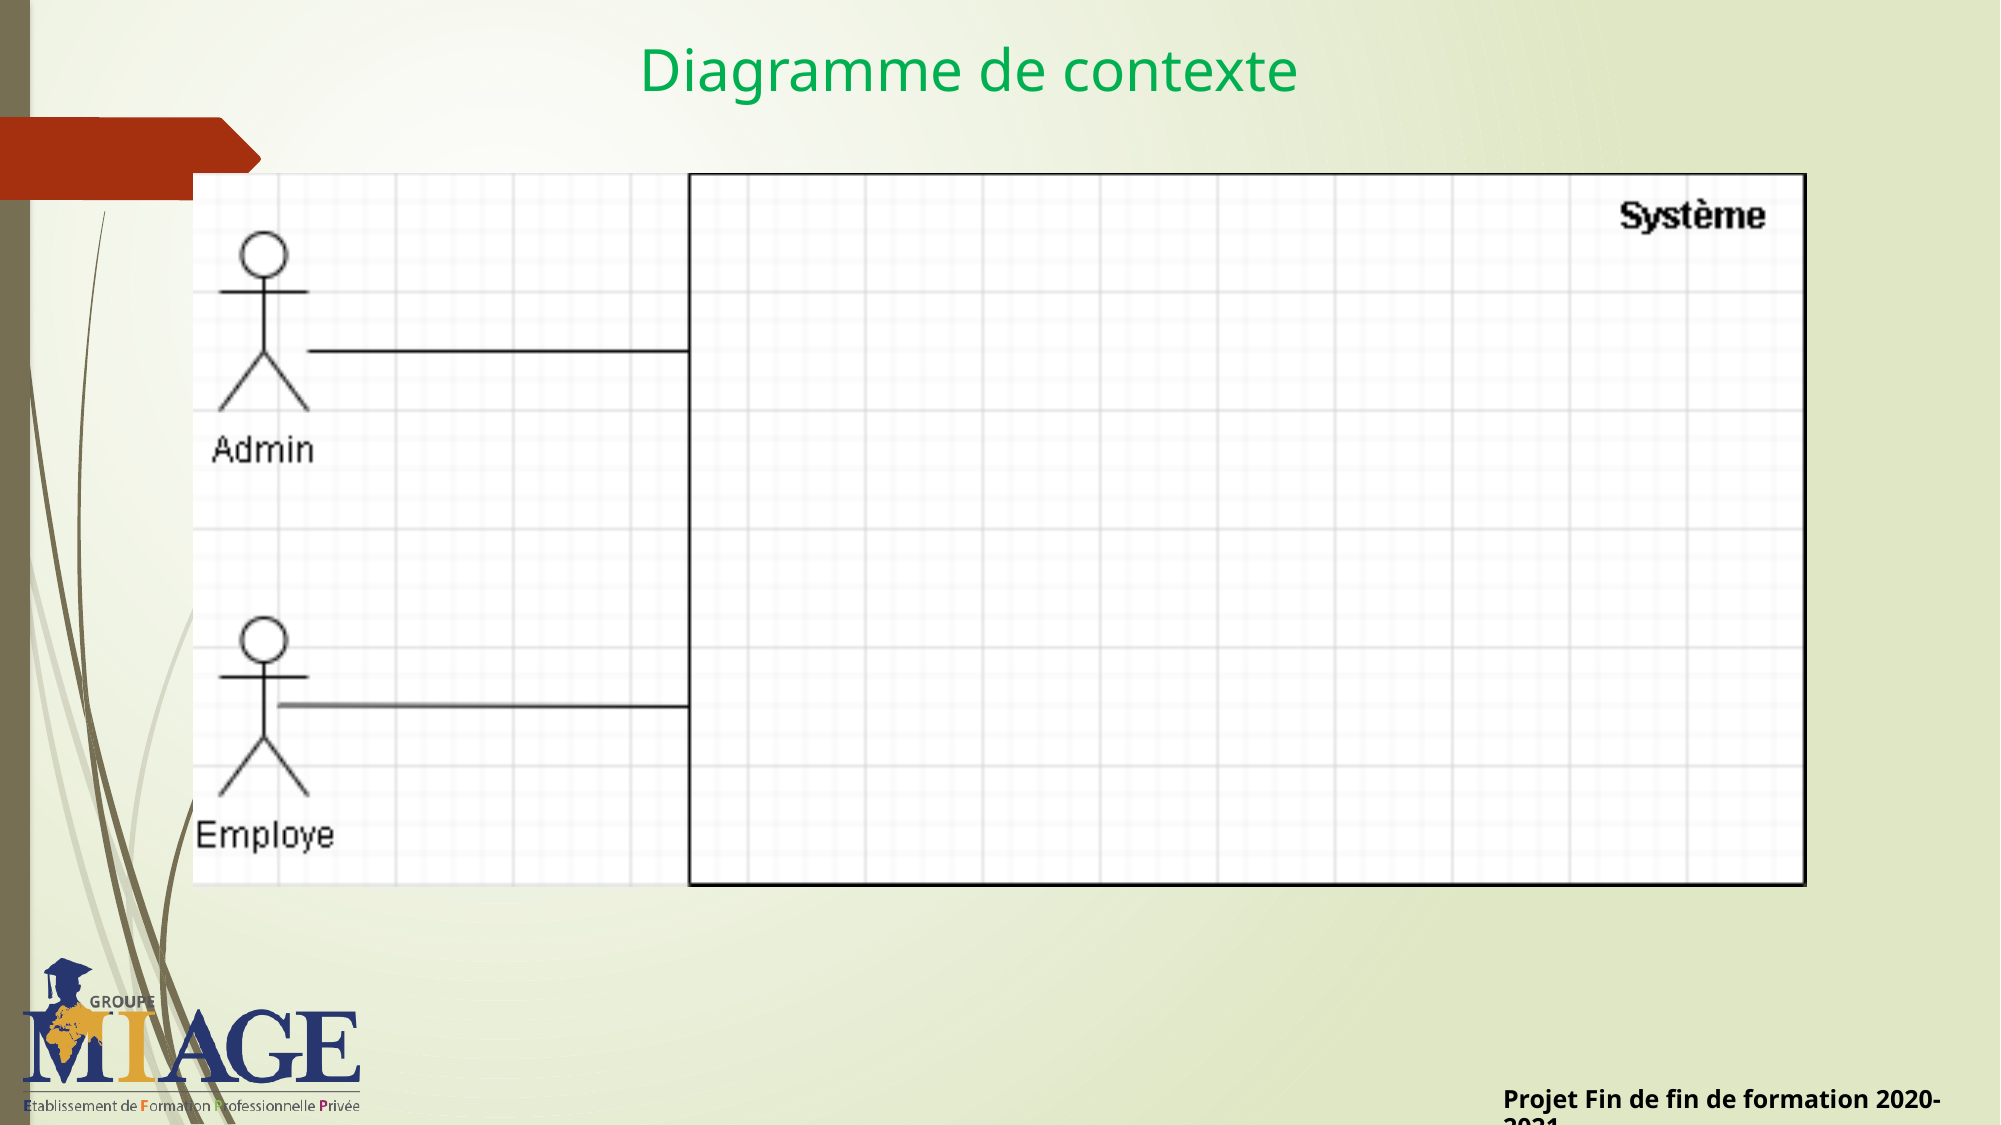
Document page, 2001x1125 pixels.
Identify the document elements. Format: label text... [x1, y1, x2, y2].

text_box Projet Fin de fin de formation 2020-2021 [1488, 1079, 2000, 1125]
picture [22, 958, 361, 1111]
picture [193, 173, 1807, 887]
text_box Diagramme de contexte [625, 32, 1325, 113]
